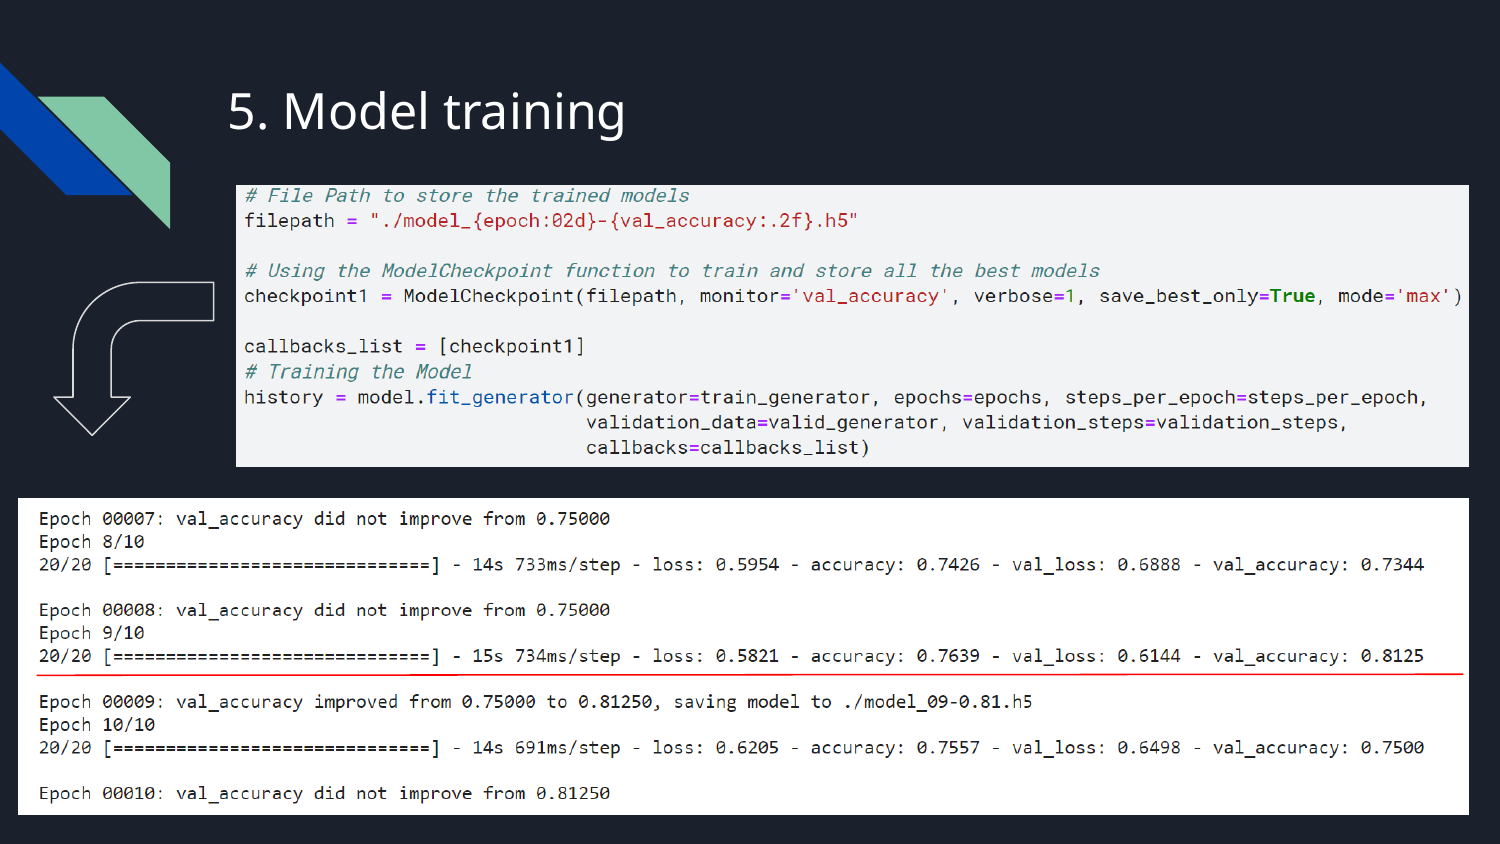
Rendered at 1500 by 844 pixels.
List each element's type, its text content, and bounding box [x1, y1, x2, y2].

text_box [53, 282, 214, 436]
picture [236, 185, 1469, 467]
title 5. Model training [212, 64, 1368, 215]
picture [17, 498, 1469, 816]
